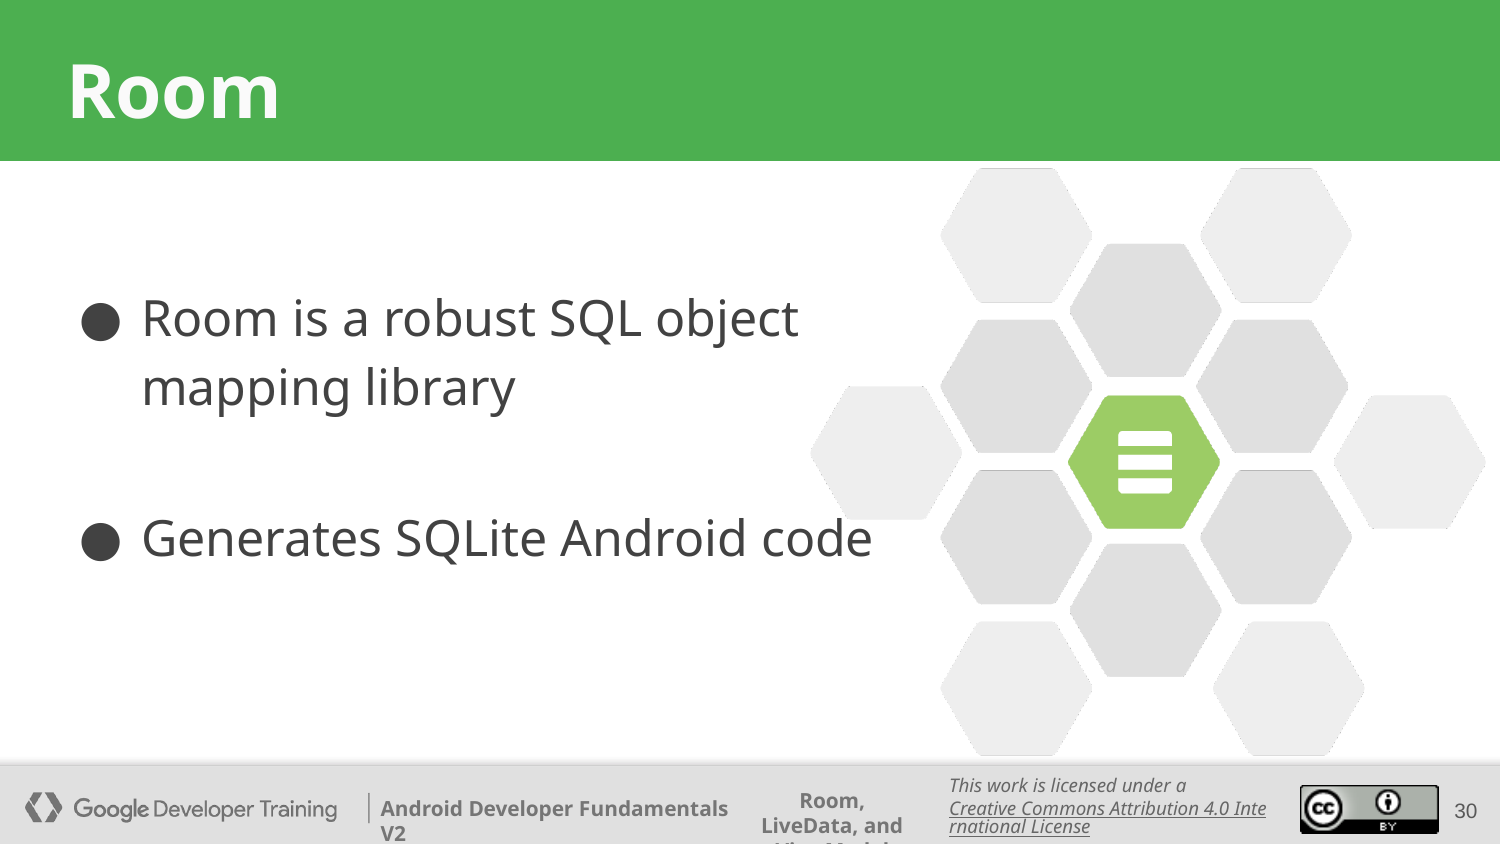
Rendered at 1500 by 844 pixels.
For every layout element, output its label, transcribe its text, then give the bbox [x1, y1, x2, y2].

title Room [51, 28, 1449, 122]
picture [0, 161, 1500, 844]
slide_number ‹#› [1402, 777, 1493, 842]
list Room is a robust SQL object mapping library Generates SQLite Android code [51, 262, 801, 737]
